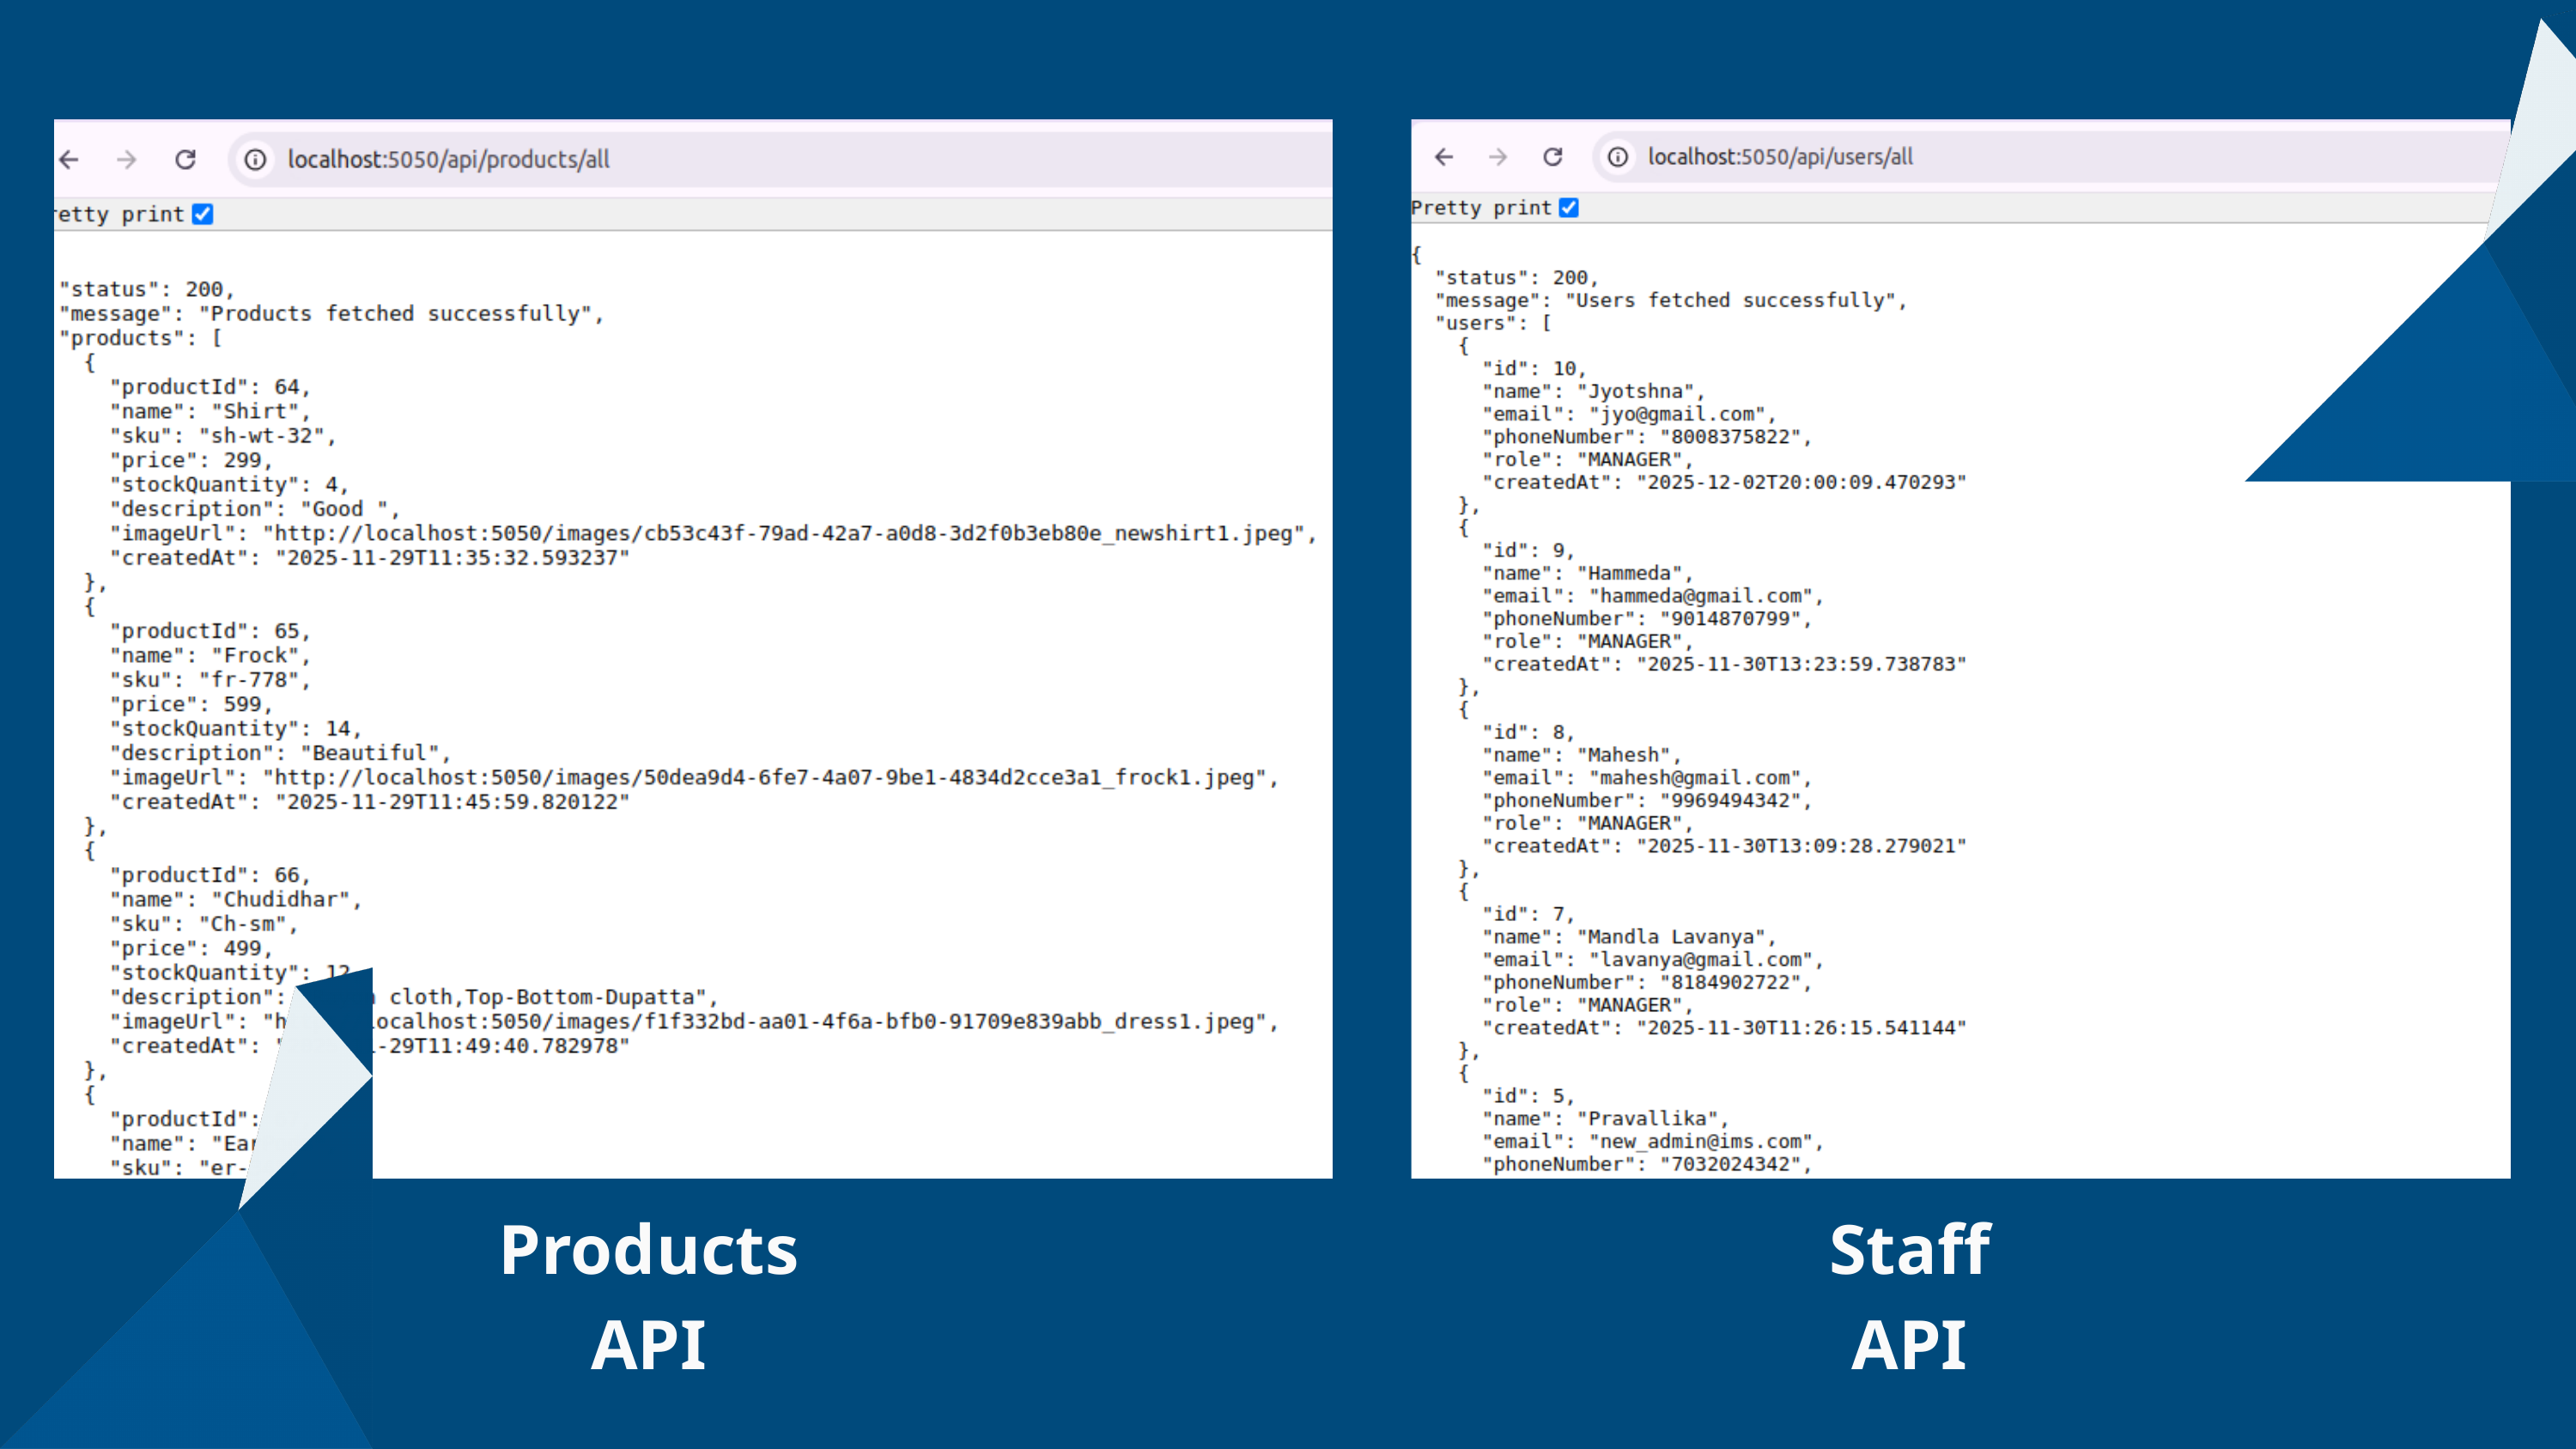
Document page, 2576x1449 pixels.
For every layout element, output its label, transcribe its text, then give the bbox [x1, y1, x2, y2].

text_box [54, 119, 1333, 1179]
text_box [1411, 119, 2511, 1179]
text_box Products API [444, 1192, 854, 1384]
text_box [2245, 0, 2576, 482]
text_box Staff API [1765, 1192, 2055, 1384]
text_box [0, 967, 373, 1449]
